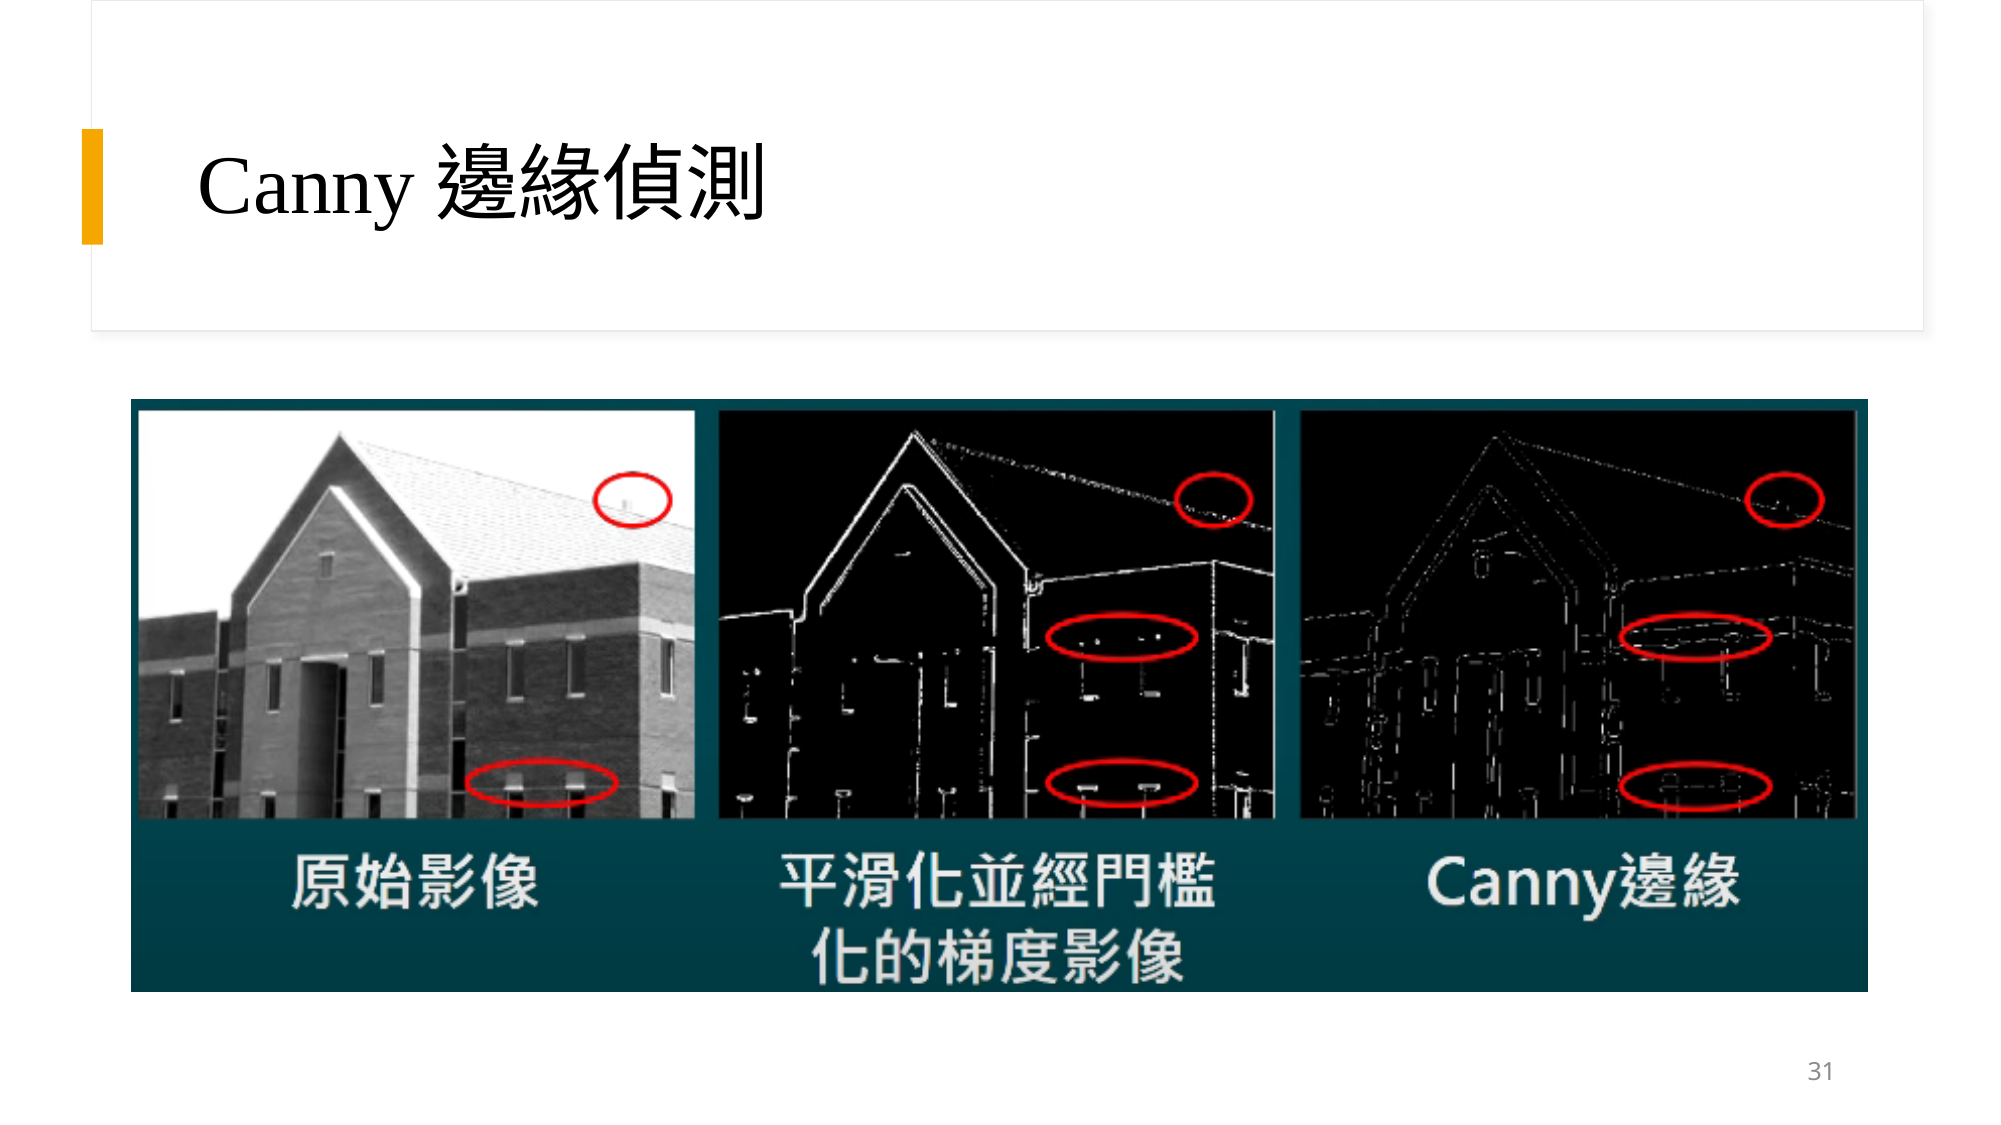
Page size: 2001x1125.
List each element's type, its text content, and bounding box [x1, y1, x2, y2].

picture [131, 399, 1869, 992]
title Canny邊緣偵測 [183, 90, 1851, 284]
slide_number 31 [1401, 1042, 1851, 1103]
